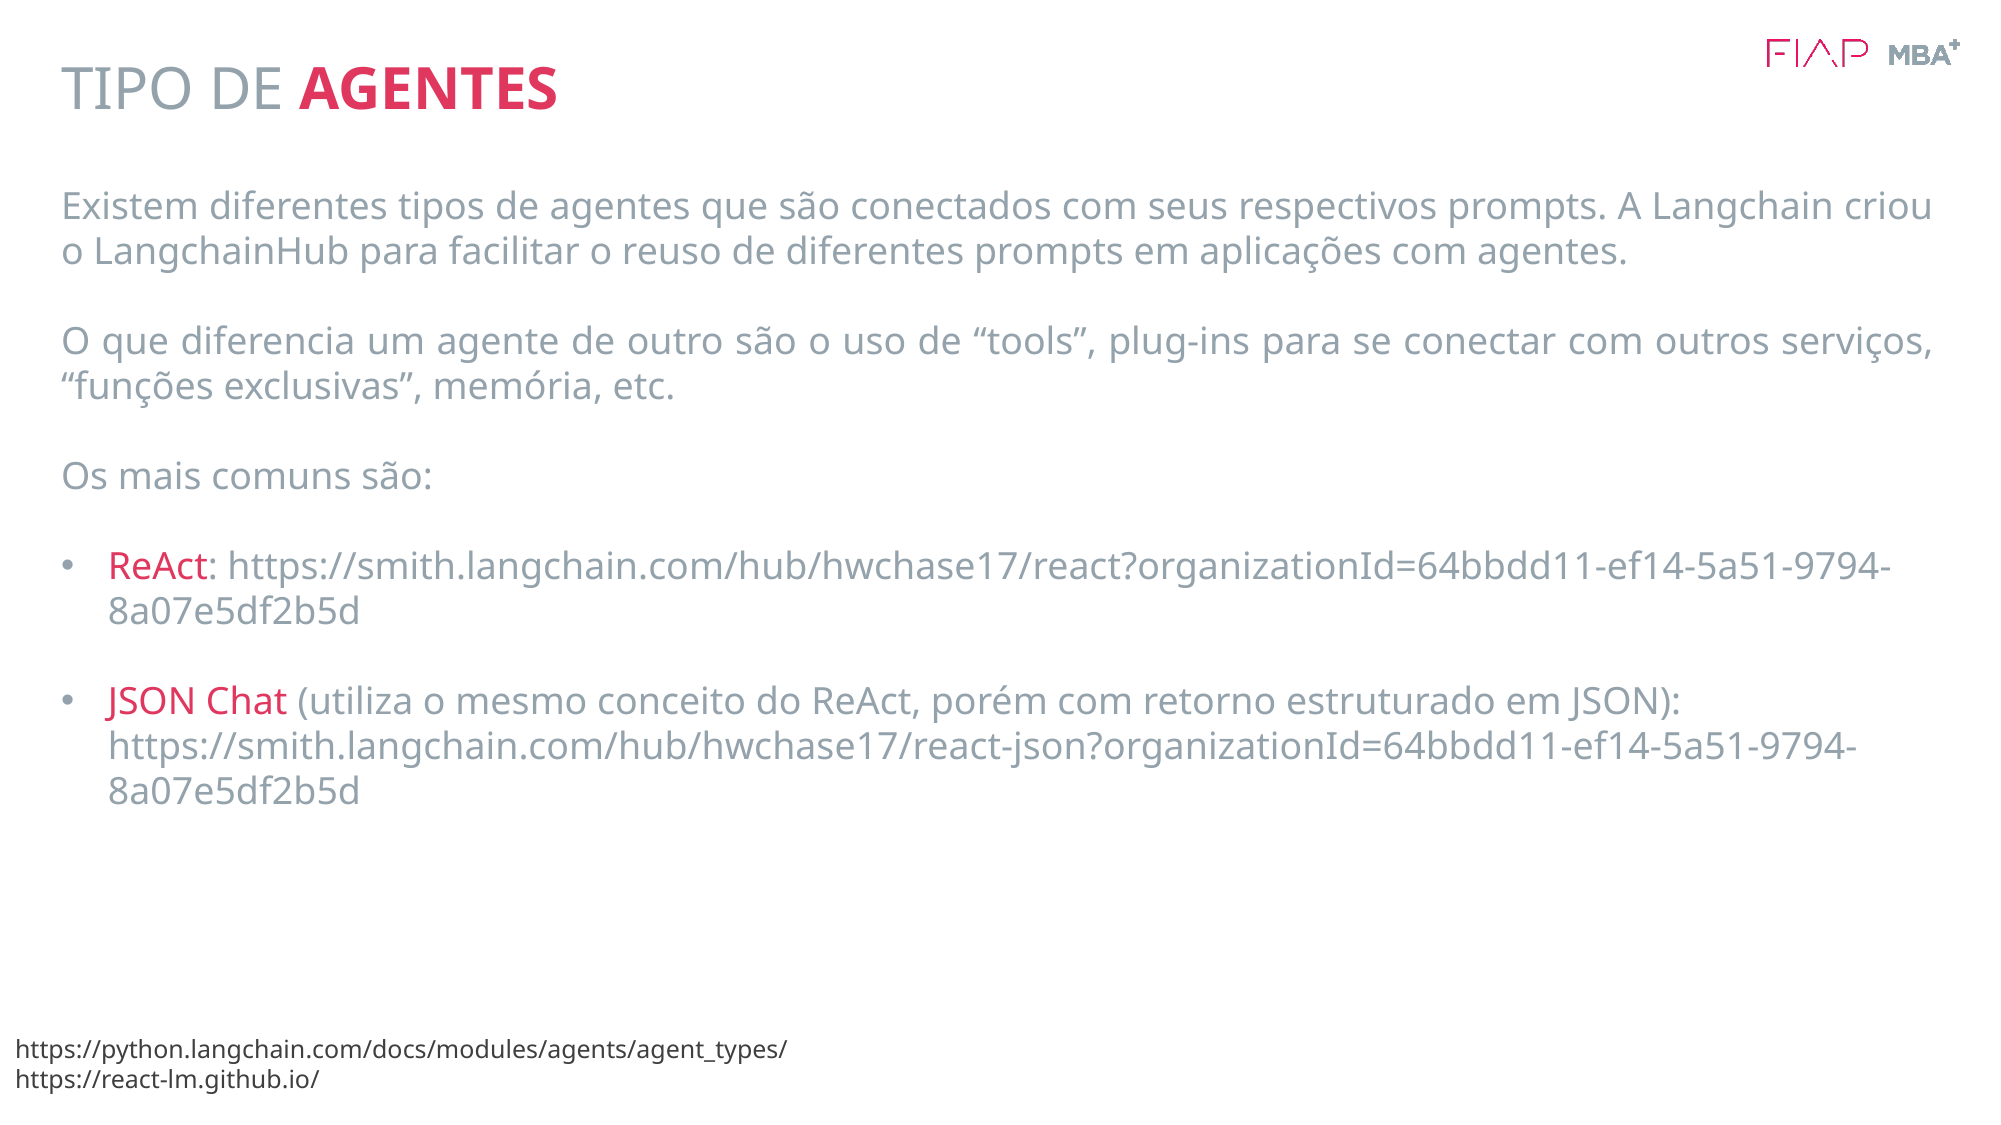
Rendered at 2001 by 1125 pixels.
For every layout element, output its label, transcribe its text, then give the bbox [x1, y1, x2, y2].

text_box Existem diferentes tipos de agentes que são conectados com seus respectivos prompts. A Langchain criou o LangchainHub para facilitar o reuso de diferentes prompts em aplicações com agentes. O que diferencia um agente de outro são o uso de “tools”, plug-ins para se conectar com outros serviços, “funções exclusivas”, memória, etc. Os mais comuns são: ReAct: https://smith.langchain.com/hub/hwchase17/react?organizationId=64bbdd11-ef14-5a51-9794-8a07e5df2b5d JSON Chat (utiliza o mesmo conceito do ReAct, porém com retorno estruturado em JSON): https://smith.langchain.com/hub/hwchase17/react-json?organizationId=64bbdd11-ef14-5a51-9794-8a07e5df2b5d [46, 174, 1950, 820]
title TIPO DE AGENTES [46, 43, 1771, 138]
picture [1767, 39, 1868, 67]
picture [1888, 36, 1961, 66]
text_box https://python.langchain.com/docs/modules/agents/agent_types/ https://react-lm.github.io/ [0, 1025, 1446, 1101]
